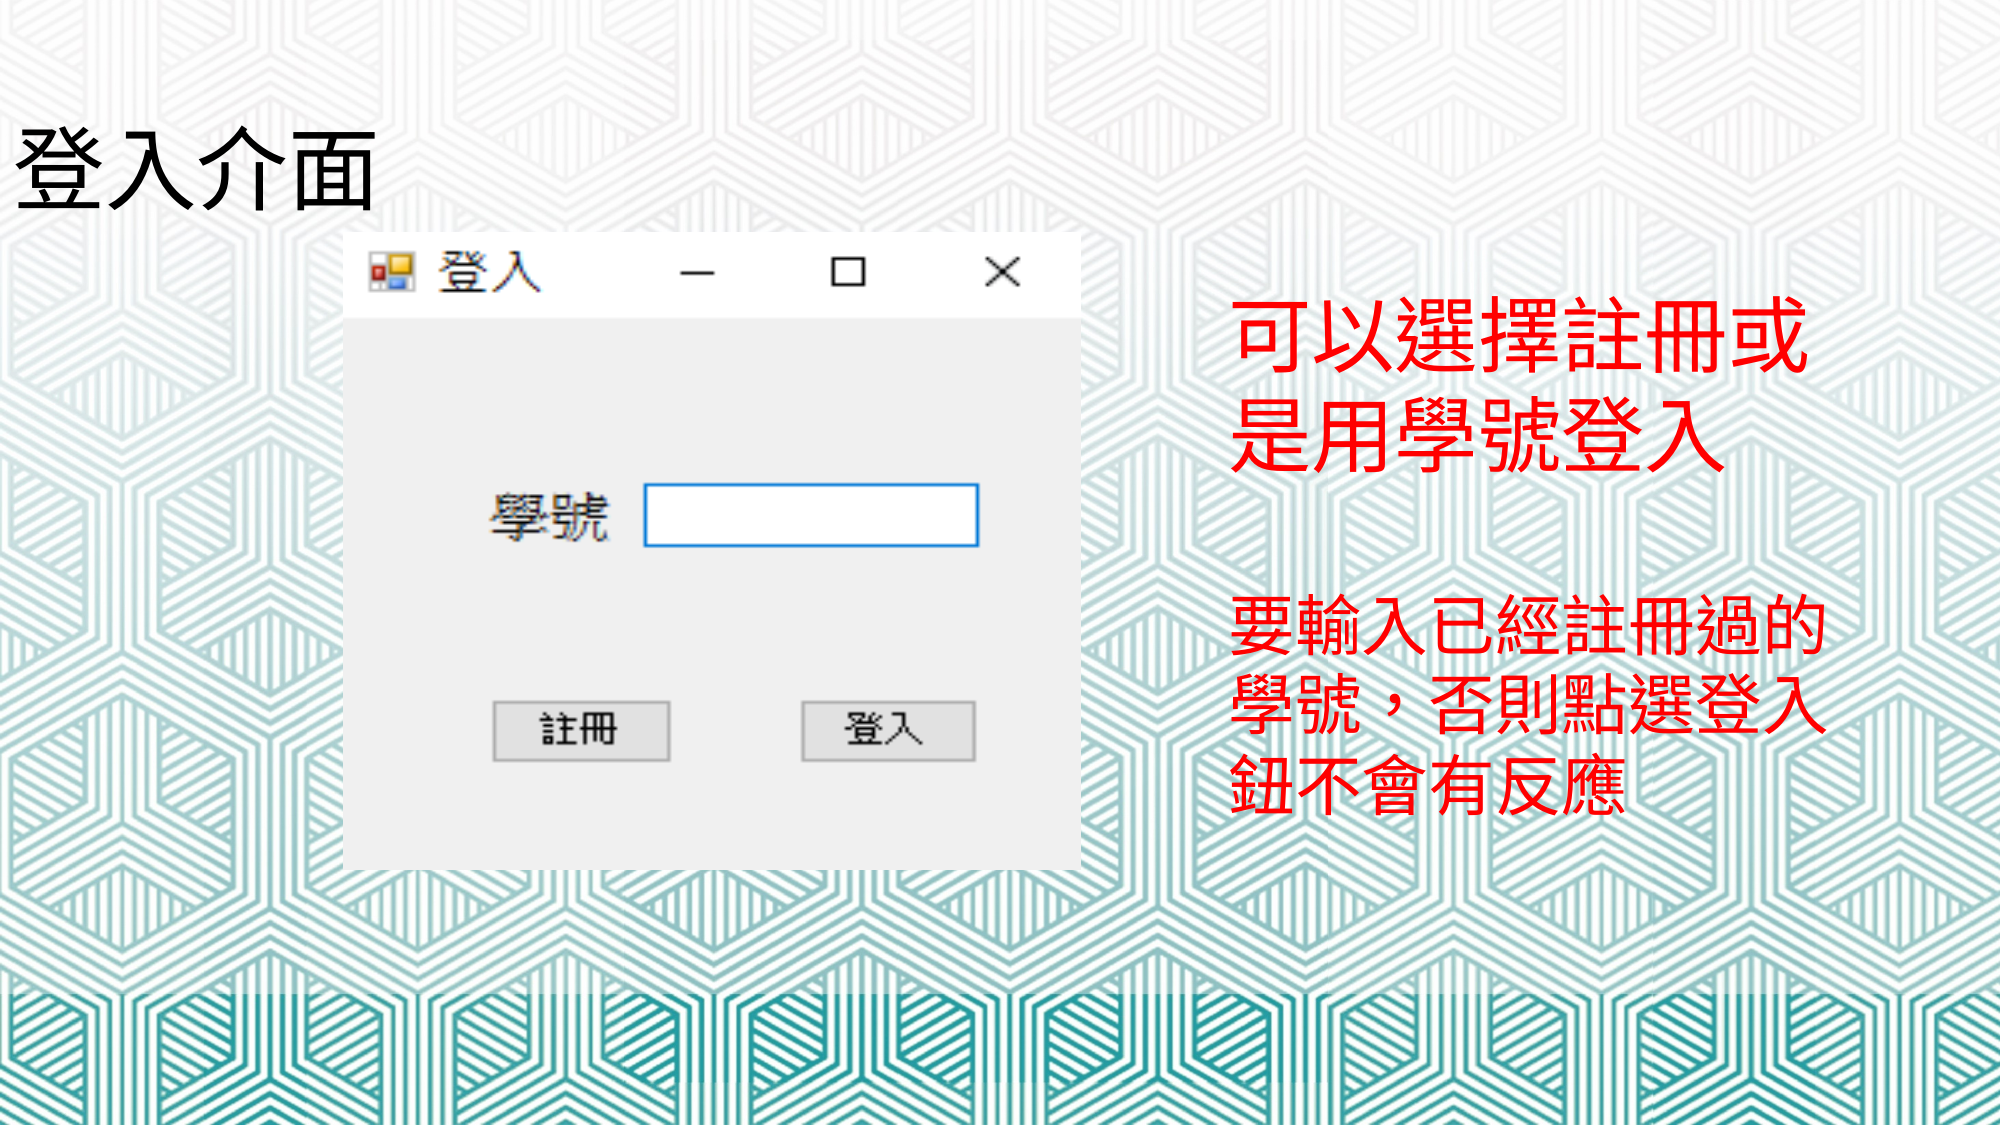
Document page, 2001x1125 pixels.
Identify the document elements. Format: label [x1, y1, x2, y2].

picture [343, 232, 1081, 870]
list [0, 0, 2000, 1125]
